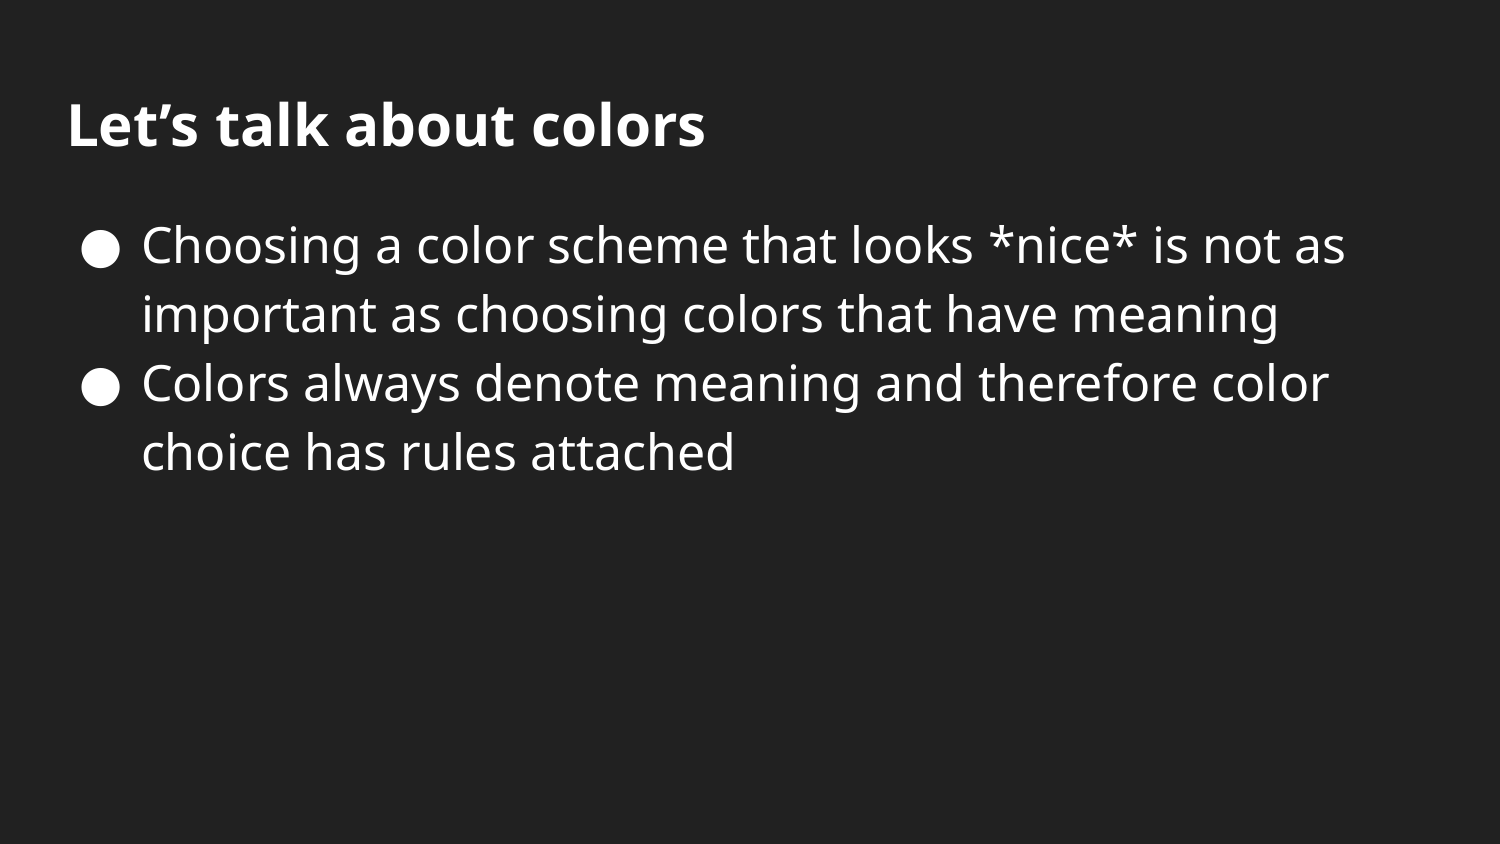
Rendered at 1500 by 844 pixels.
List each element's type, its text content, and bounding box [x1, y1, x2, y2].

title Let’s talk about colors [51, 72, 1449, 167]
list Choosing a color scheme that looks *nice* is not as important as choosing colors that have meaning Colors always denote meaning and therefore color choice has rules attached [51, 189, 1449, 750]
